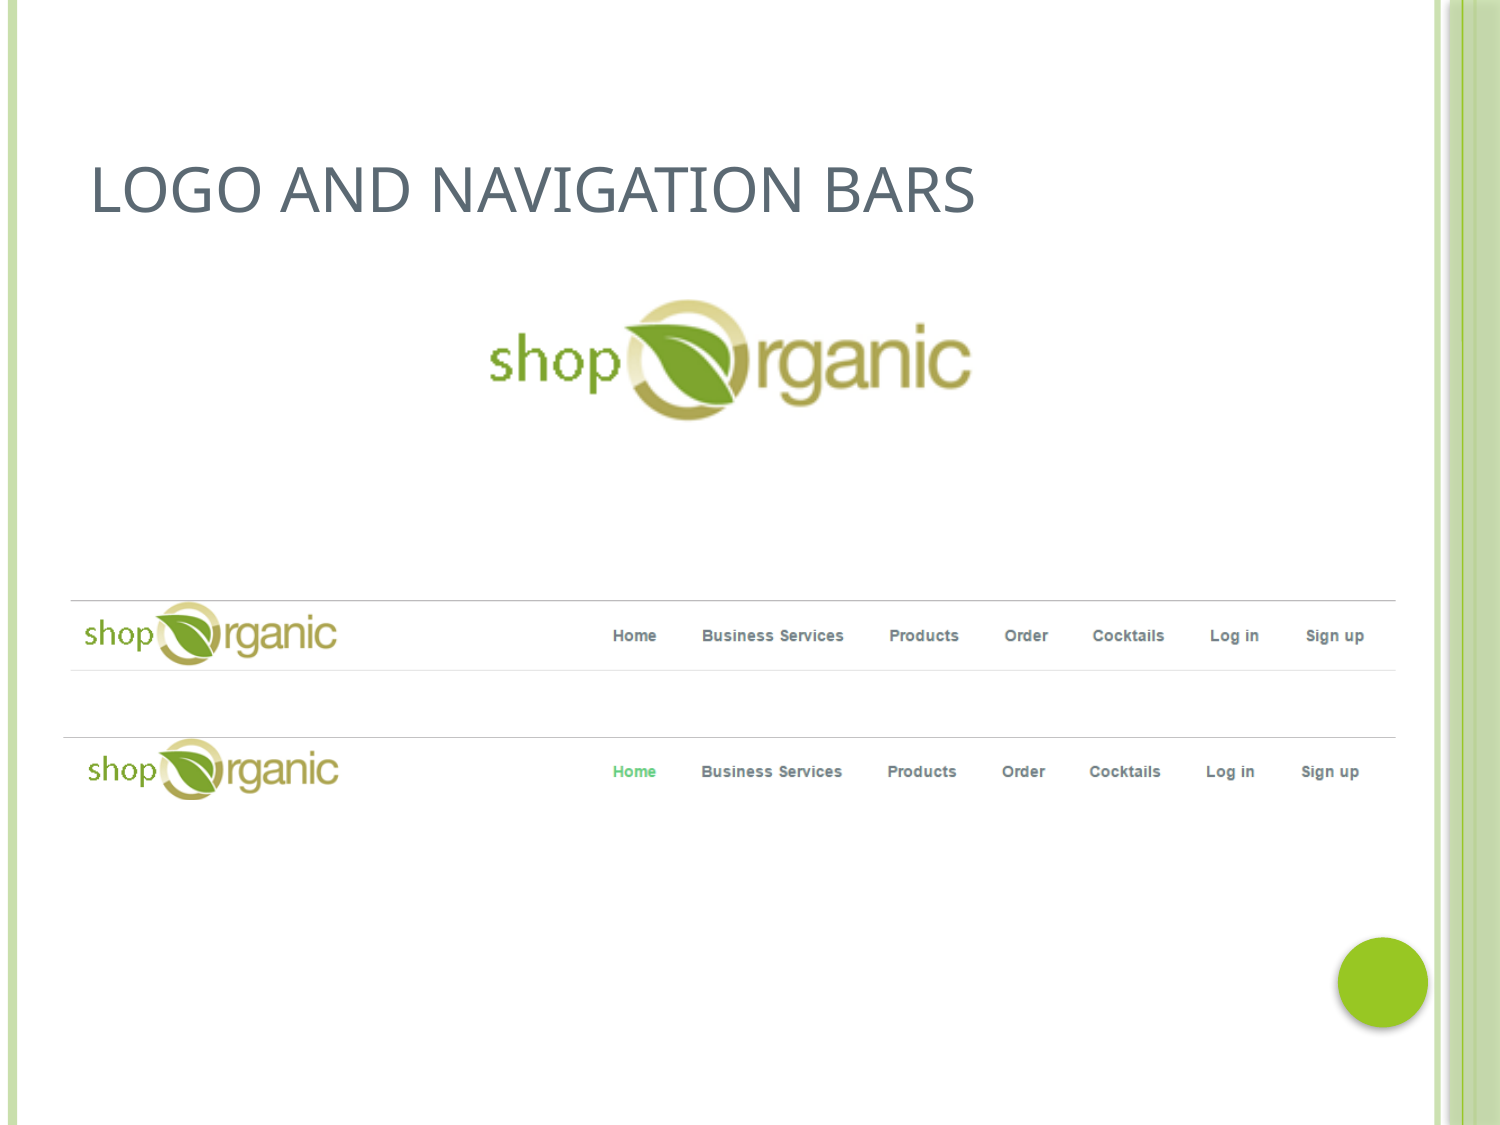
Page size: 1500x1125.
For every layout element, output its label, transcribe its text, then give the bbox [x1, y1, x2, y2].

picture [70, 599, 1397, 672]
picture [486, 299, 980, 426]
title Logo and navigation bars [75, 45, 1300, 233]
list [62, 736, 1397, 801]
